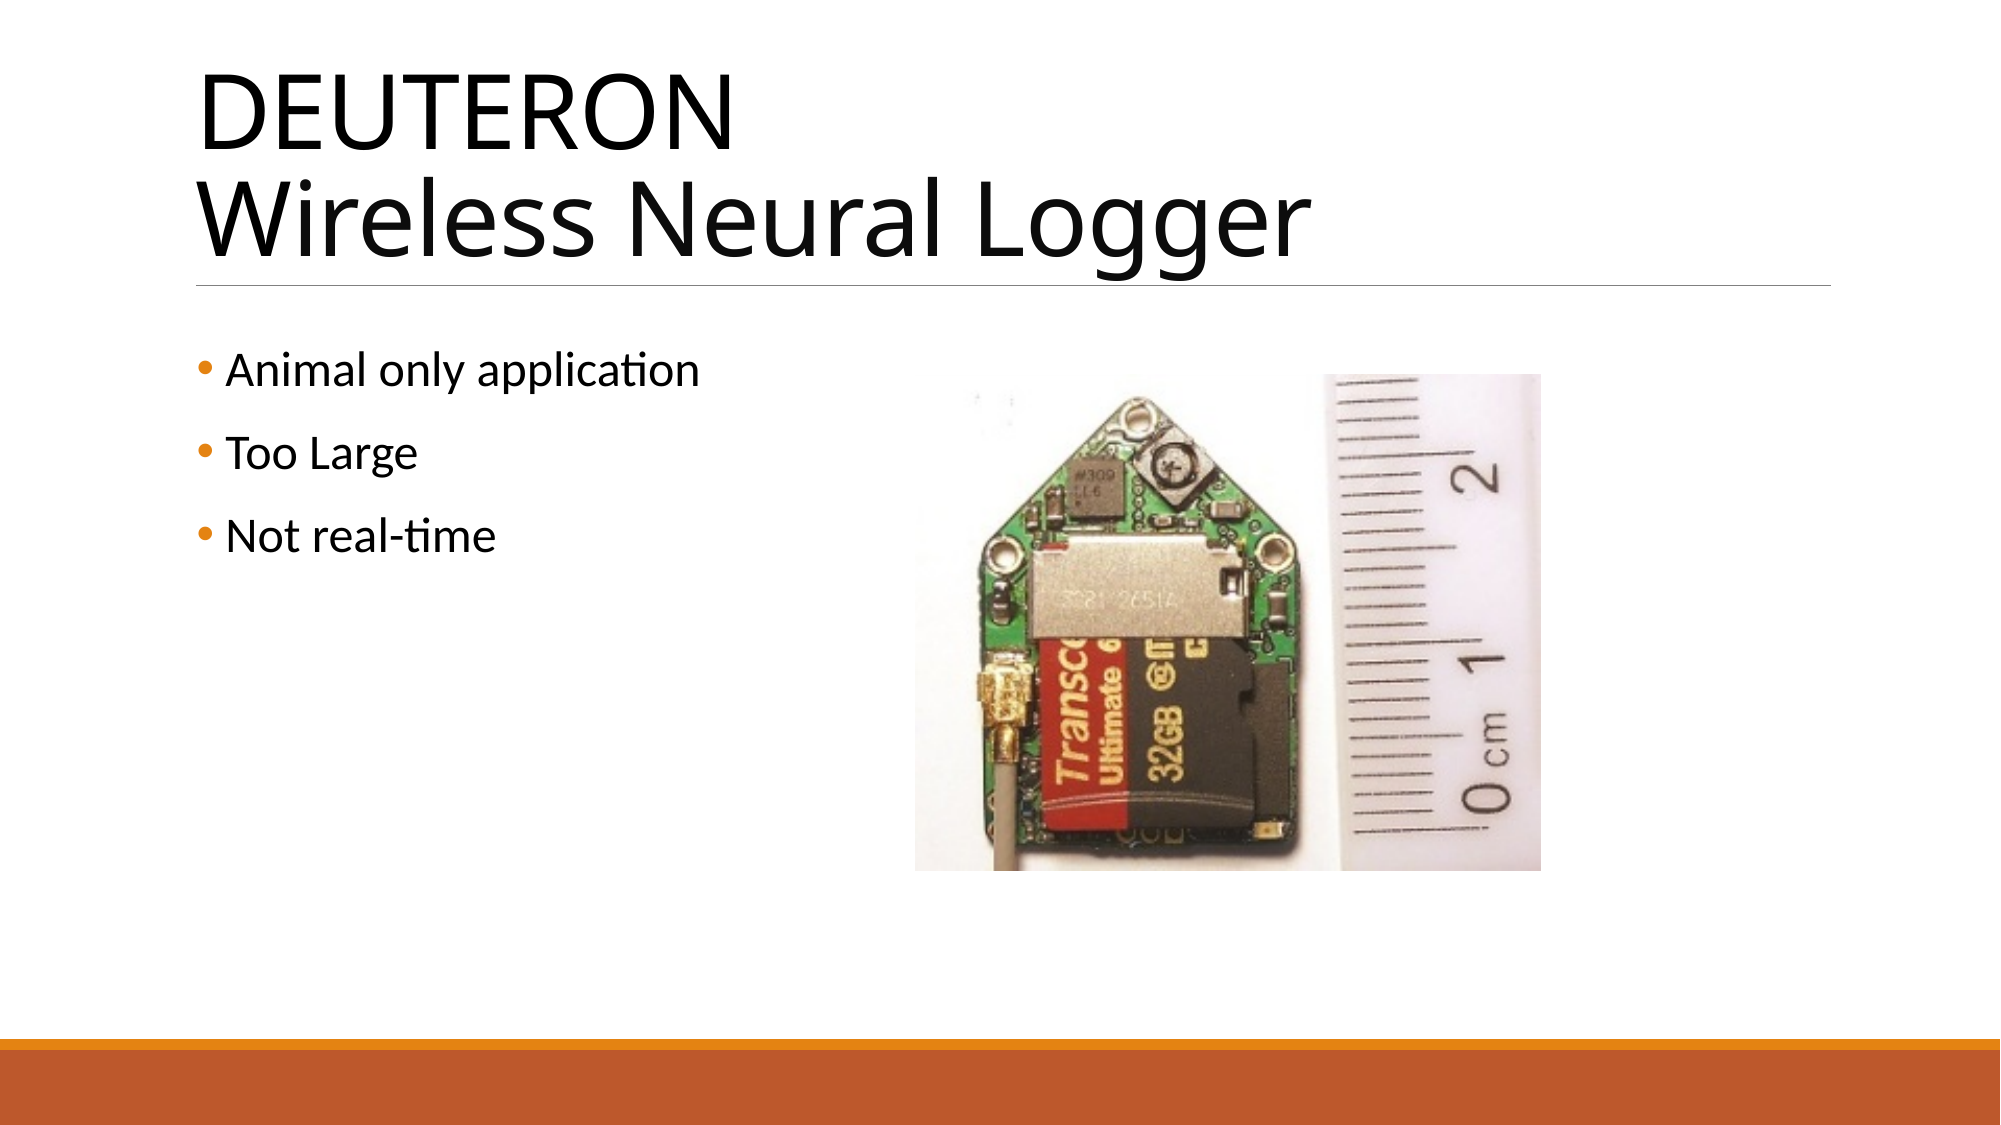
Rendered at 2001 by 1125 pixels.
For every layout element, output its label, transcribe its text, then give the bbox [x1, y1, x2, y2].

title DEUTERON Wireless Neural Logger [180, 47, 1830, 285]
list Animal only application Too Large Not real-time [196, 335, 829, 911]
picture [915, 374, 1542, 872]
